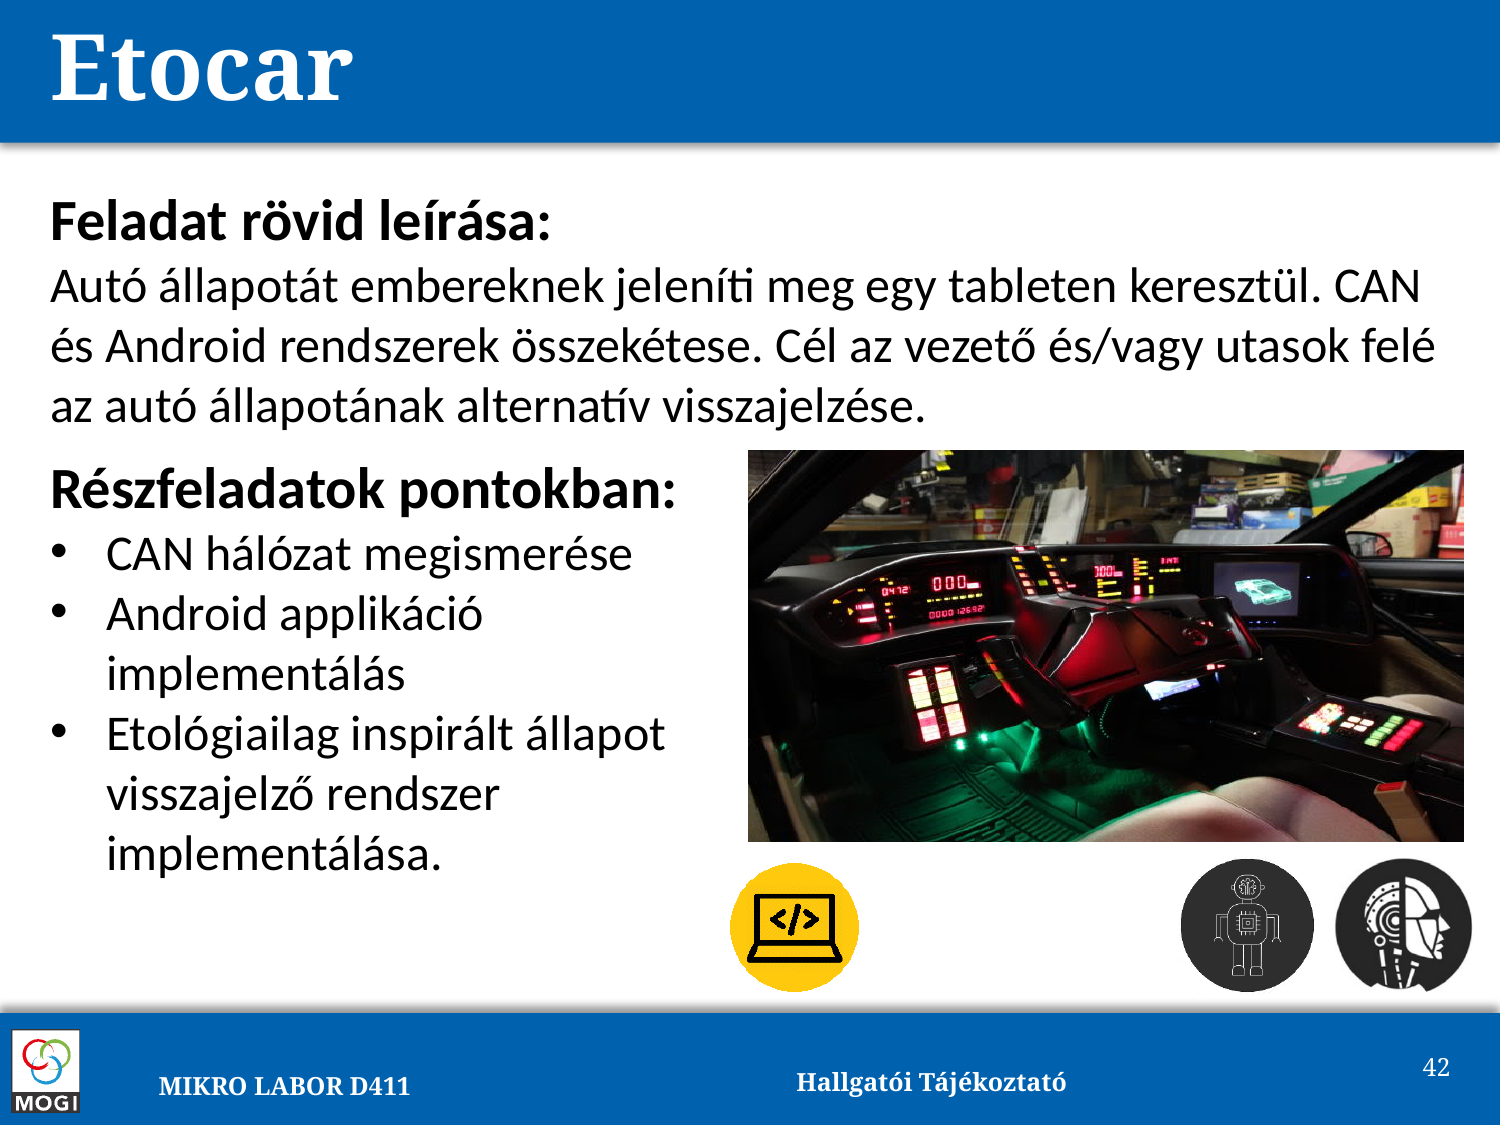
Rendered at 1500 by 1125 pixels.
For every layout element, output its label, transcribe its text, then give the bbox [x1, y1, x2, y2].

picture [1334, 858, 1474, 992]
text_box Feladat rövid leírása: Autó állapotát embereknek jeleníti meg egy tableten keresztül. CAN és Android rendszerek összekétese. Cél az vezető és/vagy utasok felé az autó állapotának alternatív visszajelzése. [35, 174, 1474, 440]
picture [729, 861, 861, 994]
slide_number 42 [1385, 1029, 1488, 1107]
footer Hallgatói Tájékoztató [490, 1029, 1374, 1109]
picture [1177, 855, 1317, 995]
picture [11, 1029, 80, 1113]
picture [748, 450, 1464, 842]
title Etocar [35, 17, 1464, 125]
text_box Részfeladatok pontokban: CAN hálózat megismerése Android applikáció implementálás Etológiailag inspirált állapot visszajelző rendszer implementálása. [35, 442, 750, 888]
slide_number MIKRO Labor D411 [91, 1029, 479, 1109]
